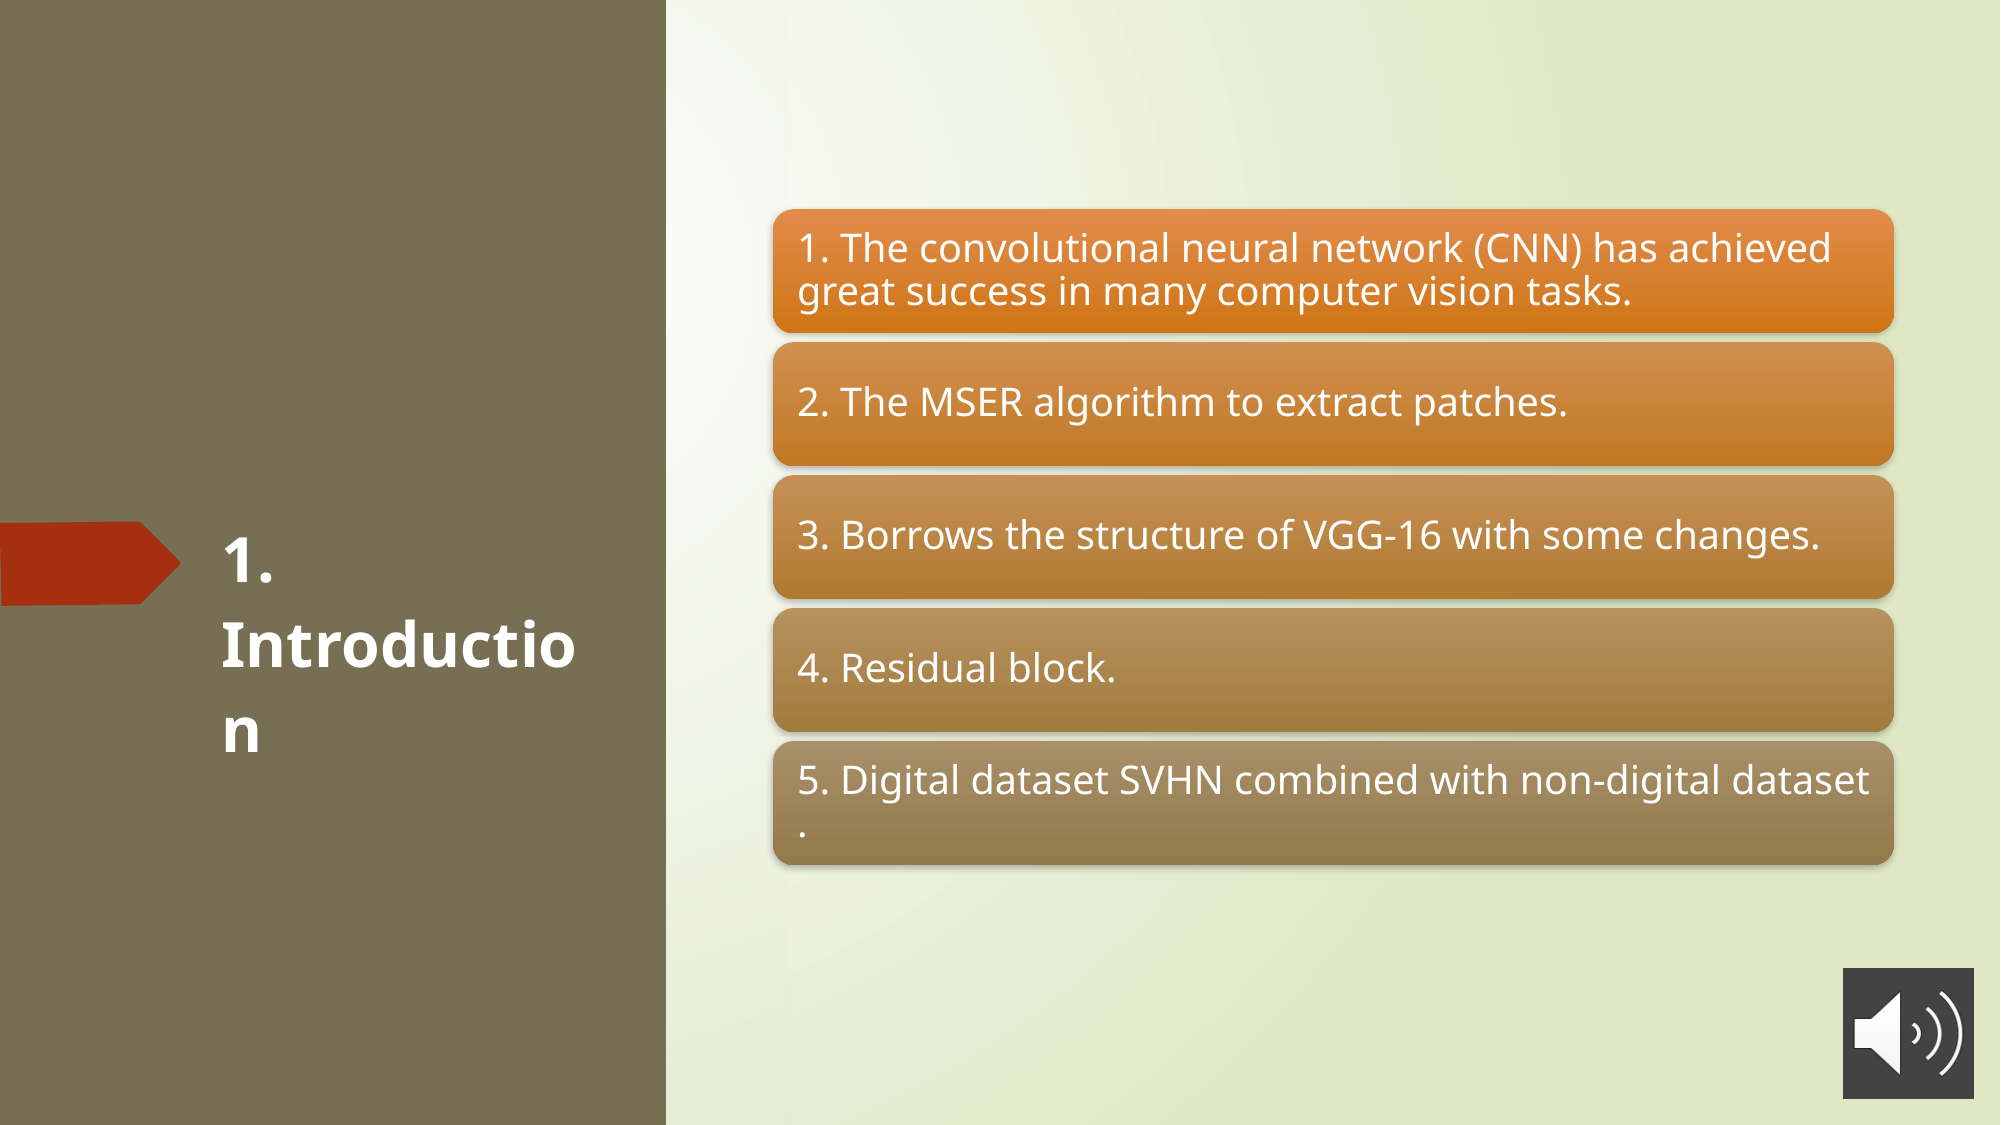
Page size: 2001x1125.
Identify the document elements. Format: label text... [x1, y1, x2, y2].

text_box [0, 521, 181, 606]
text_box [0, 0, 667, 1125]
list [772, 104, 1895, 970]
title 1. Introduction [206, 508, 610, 1006]
picture [1841, 966, 1976, 1101]
text_box [785, 0, 2000, 1125]
